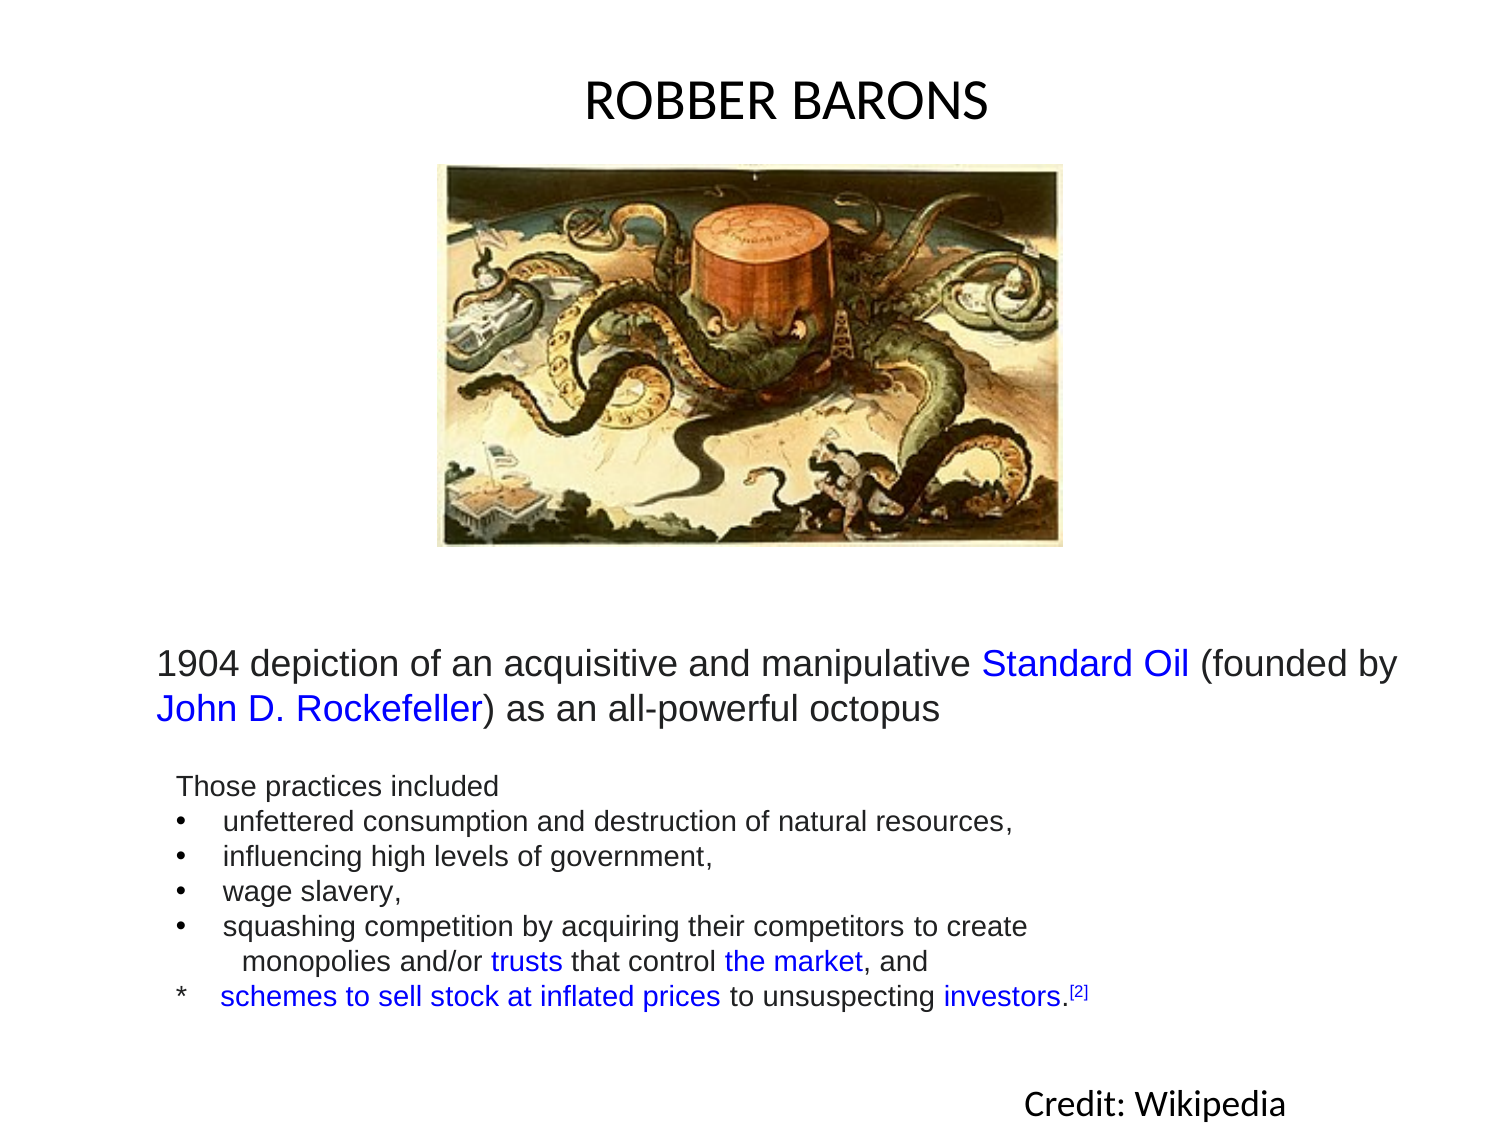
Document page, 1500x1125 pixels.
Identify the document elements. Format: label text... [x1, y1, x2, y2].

text_box ROBBER BARONS [570, 53, 1005, 139]
text_box Those practices included unfettered consumption and destruction of natural resources, influencing high levels of government, wage slavery, squashing competition by acquiring their competitors to create monopolies and/or trusts that control the market, and * schemes to sell stock at inflated prices to unsuspecting investors.[2] [161, 760, 1104, 1020]
text_box 1904 depiction of an acquisitive and manipulative Standard Oil (founded by John D. Rockefeller) as an all-powerful octopus [141, 631, 1434, 737]
picture [437, 164, 1063, 547]
text_box Credit: Wikipedia [1009, 1071, 1302, 1125]
